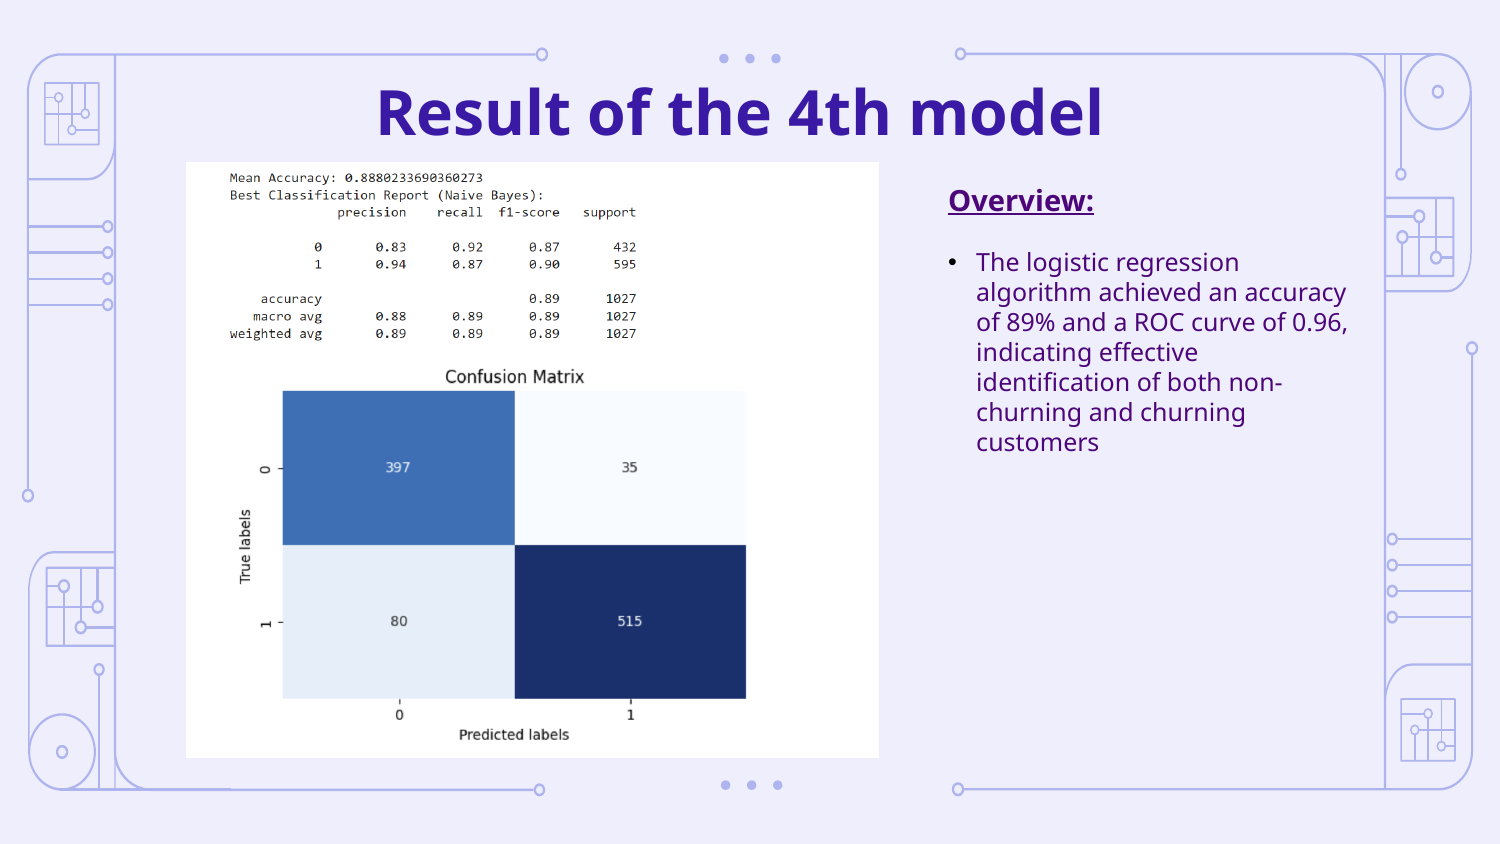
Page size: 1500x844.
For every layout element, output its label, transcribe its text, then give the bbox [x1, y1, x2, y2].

picture [185, 162, 879, 758]
title Result of the 4th model [360, 58, 1500, 153]
text_box Overview: The logistic regression algorithm achieved an accuracy of 89% and a ROC curve of 0.96, indicating effective identification of both non-churning and churning customers [933, 174, 1373, 464]
